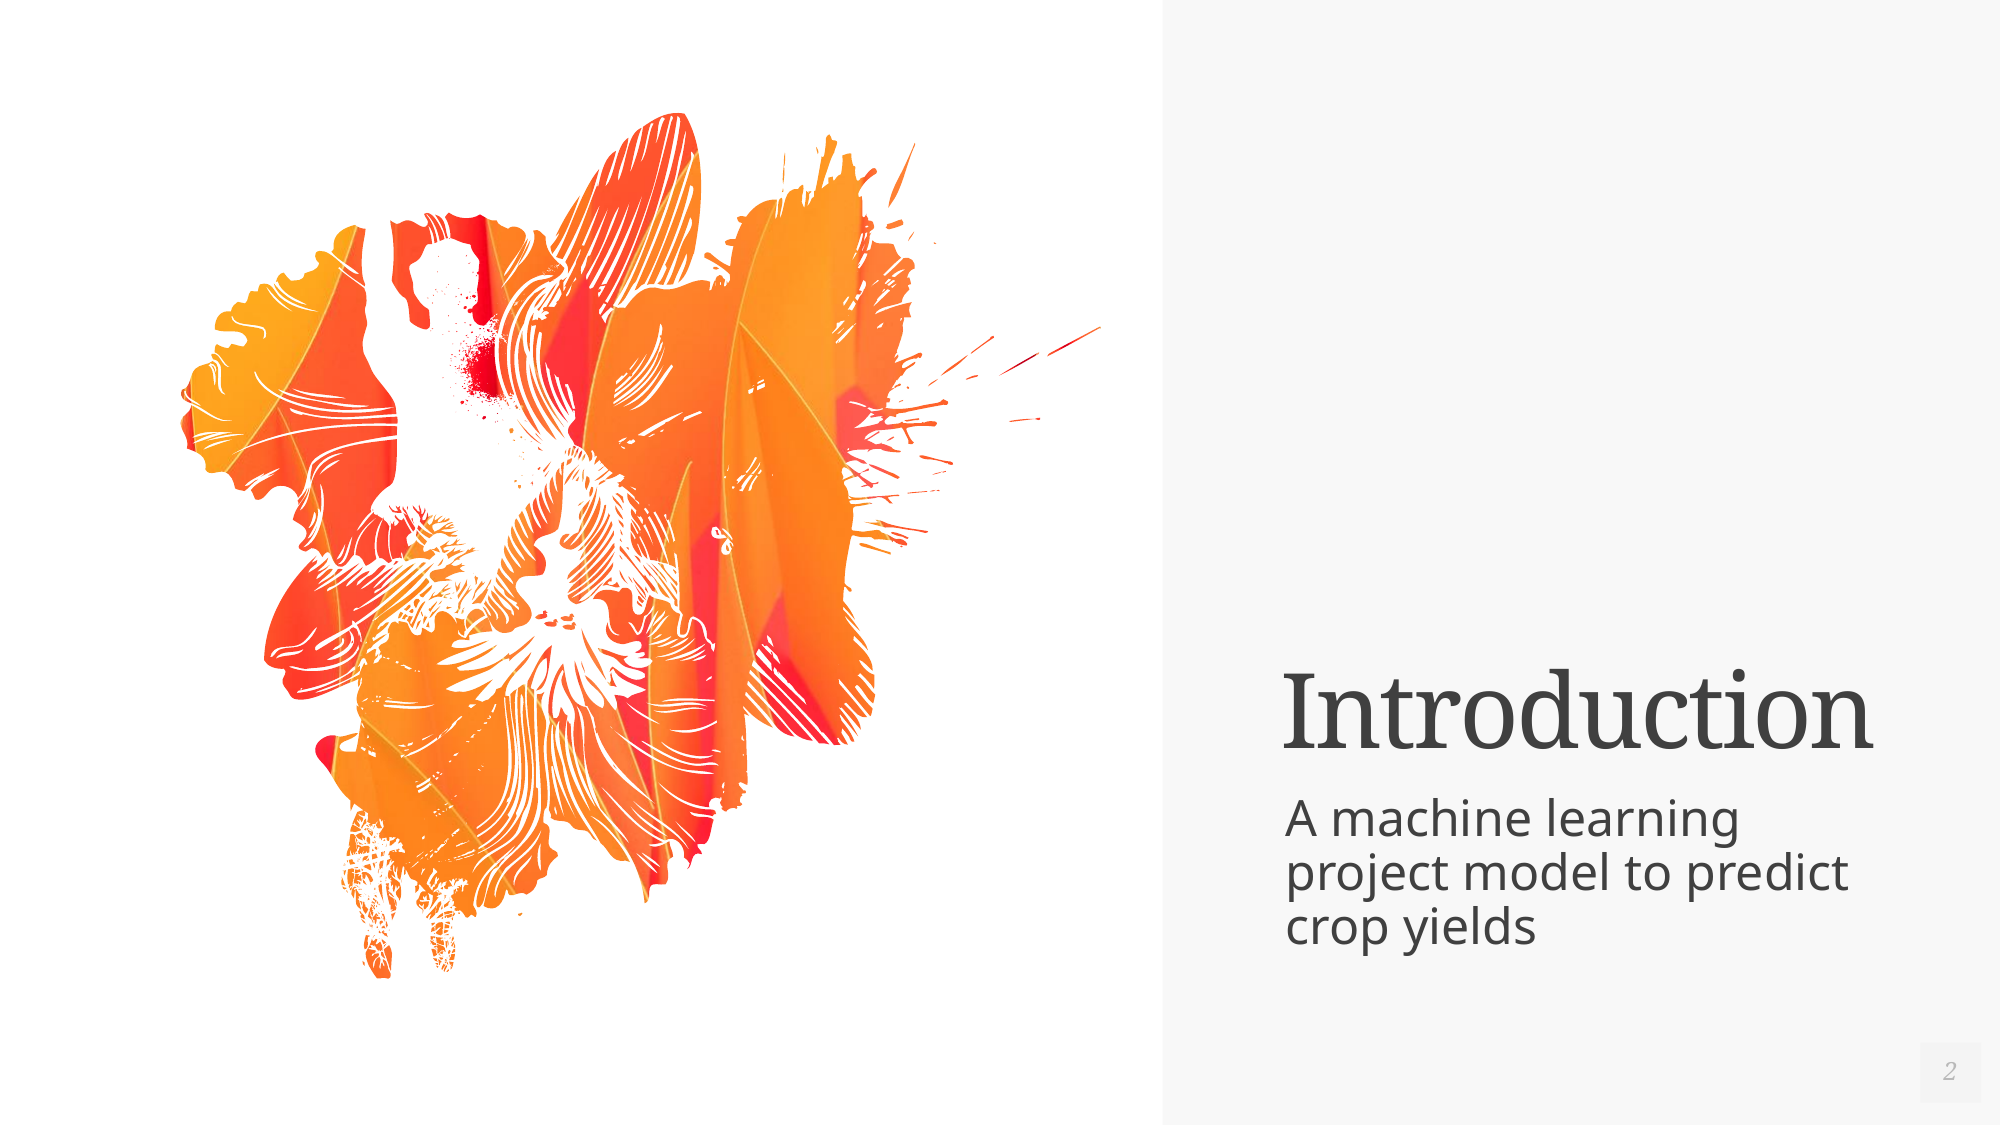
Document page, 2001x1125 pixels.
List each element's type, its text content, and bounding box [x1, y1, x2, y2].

subtitle A machine learning project model to predict crop yields [1285, 793, 1883, 957]
slide_number 2 [1920, 1042, 1982, 1103]
picture [180, 112, 1101, 979]
title Introduction [1162, 0, 2000, 1125]
